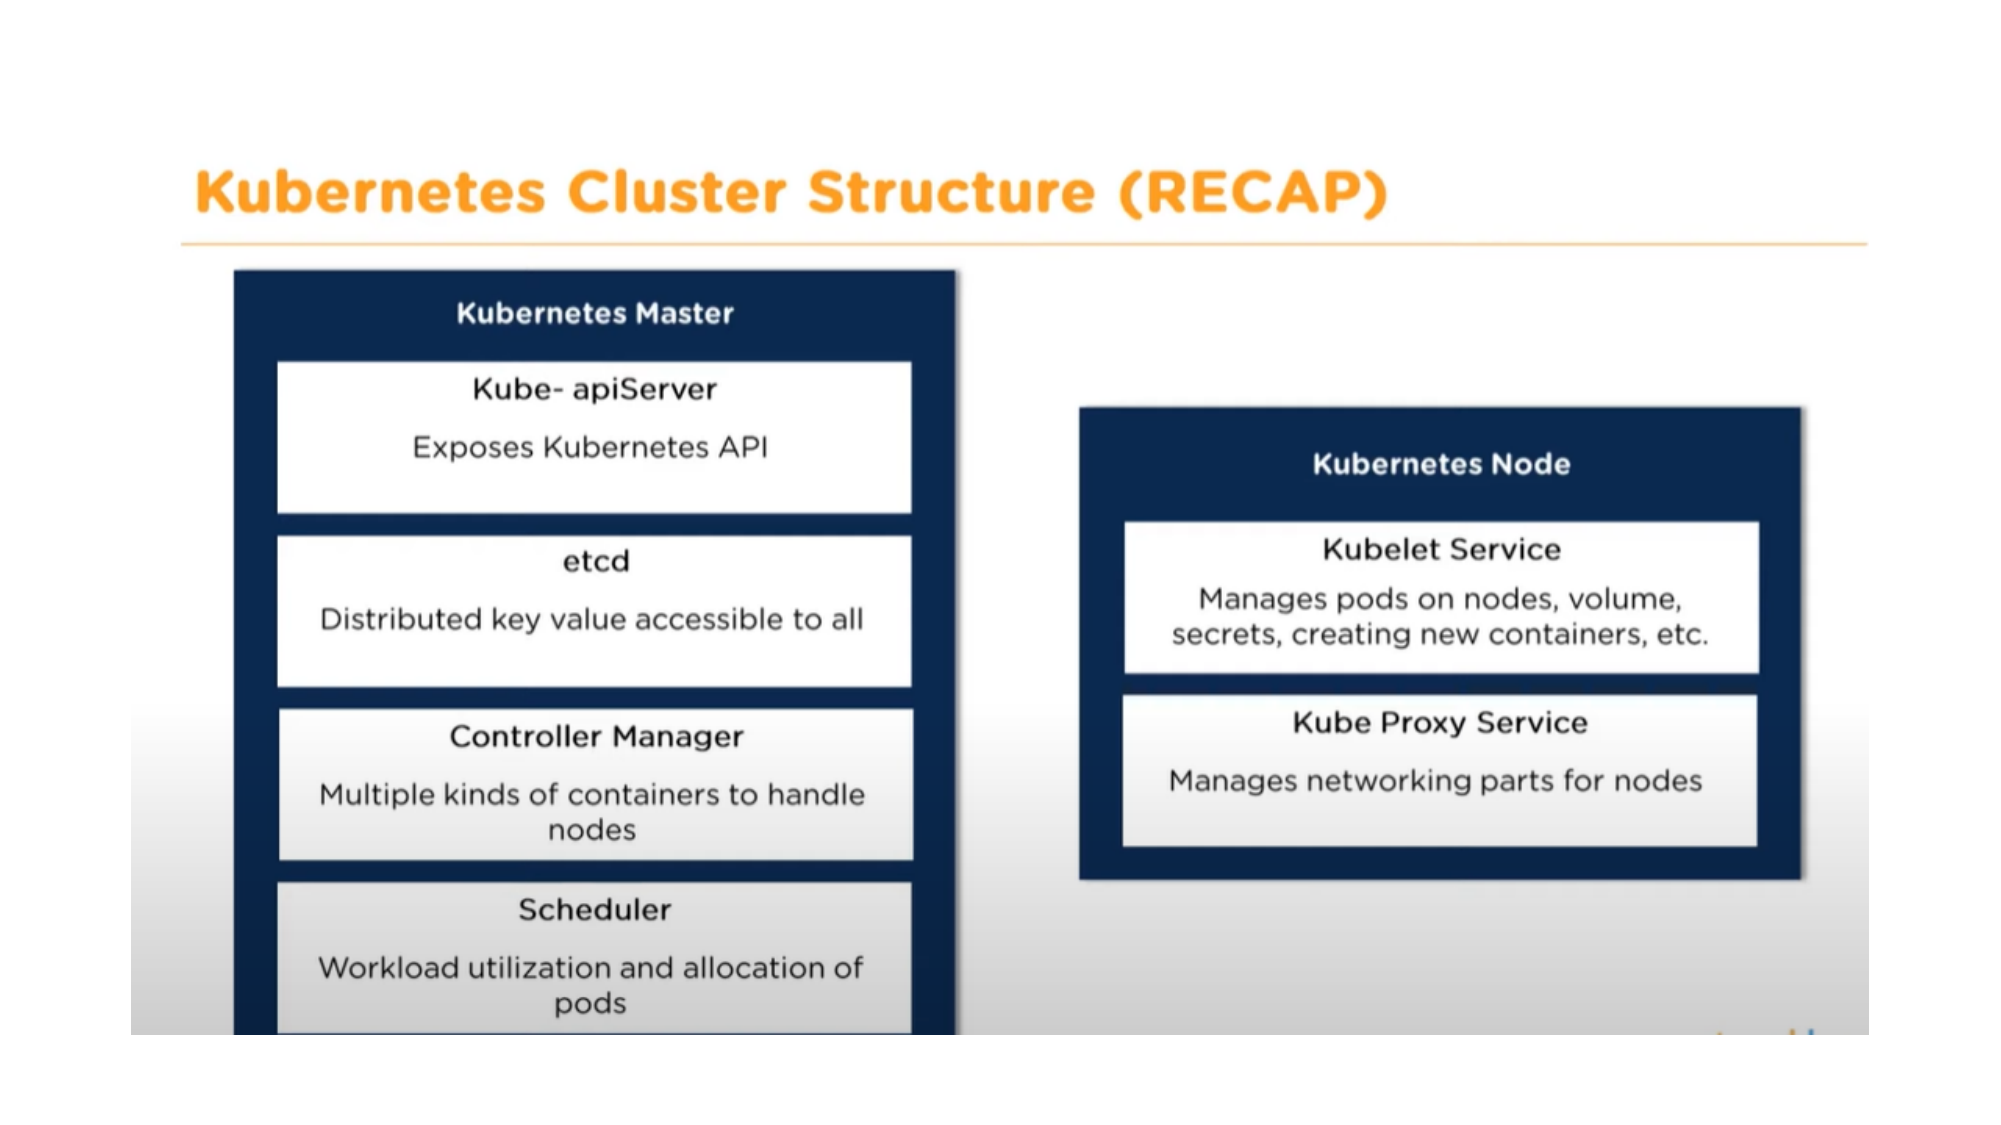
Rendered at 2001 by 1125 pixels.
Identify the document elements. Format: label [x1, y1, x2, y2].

picture [131, 90, 1869, 1035]
